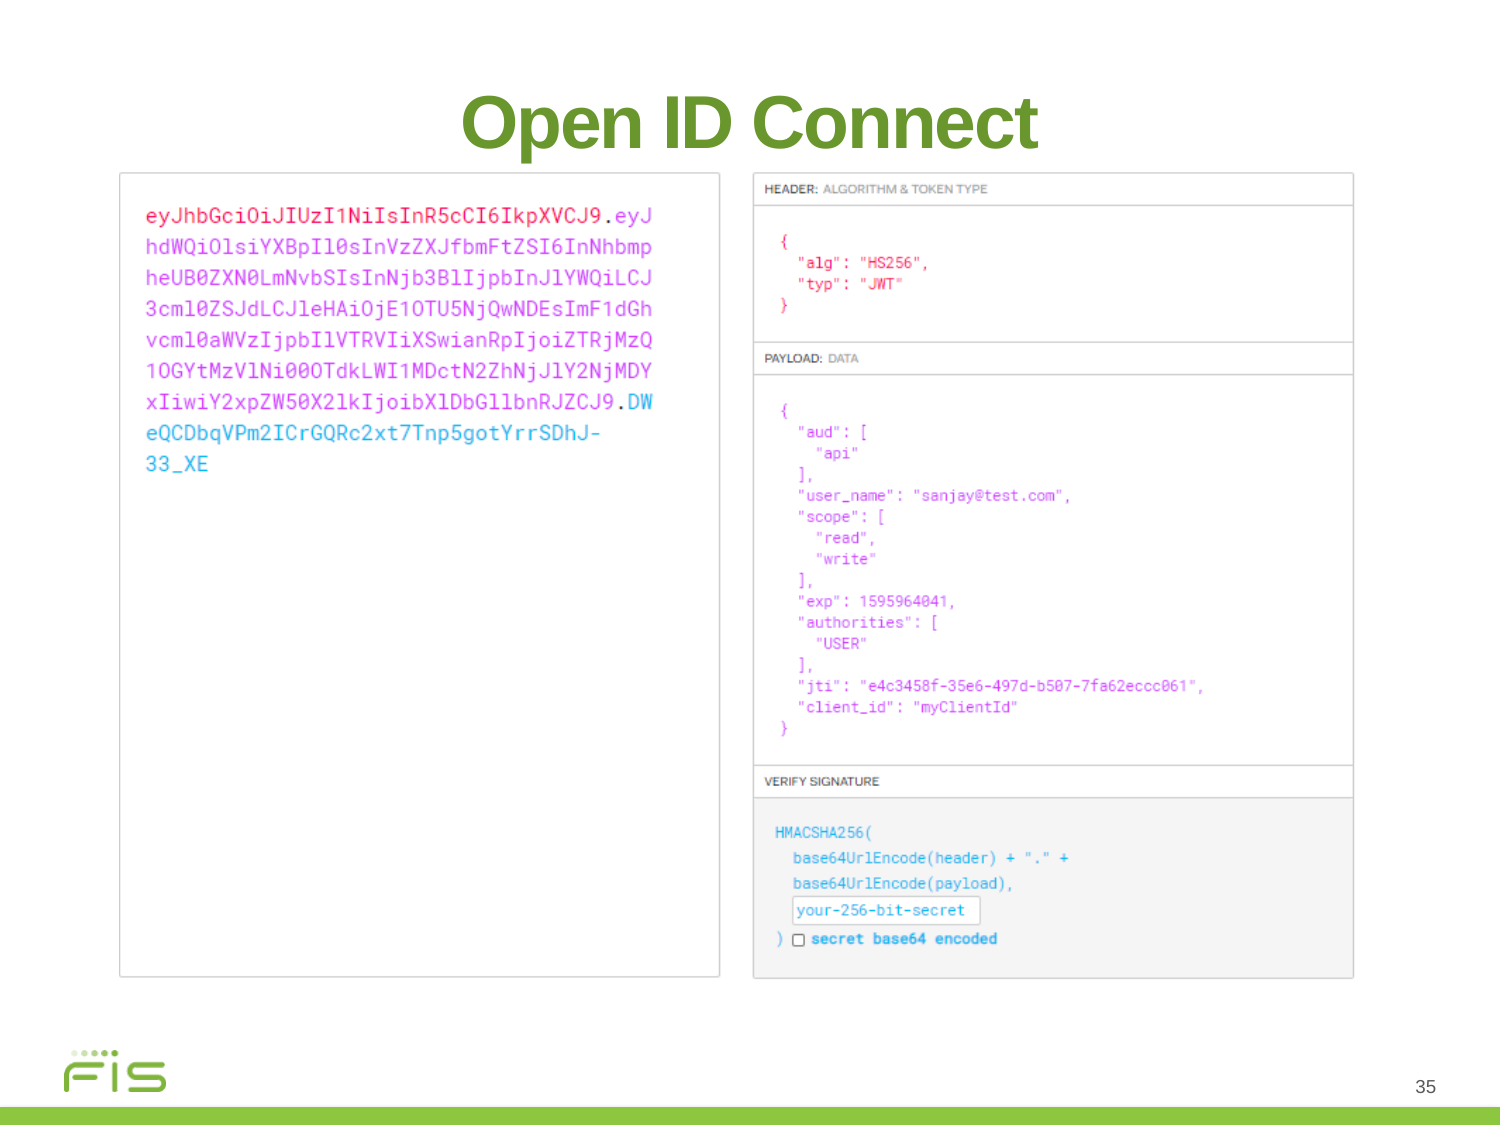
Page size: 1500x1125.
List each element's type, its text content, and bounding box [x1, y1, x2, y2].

picture [119, 171, 1360, 982]
text_box Open ID Connect [12, 65, 1488, 171]
slide_number 35 [1359, 1071, 1437, 1101]
picture [64, 1050, 166, 1092]
